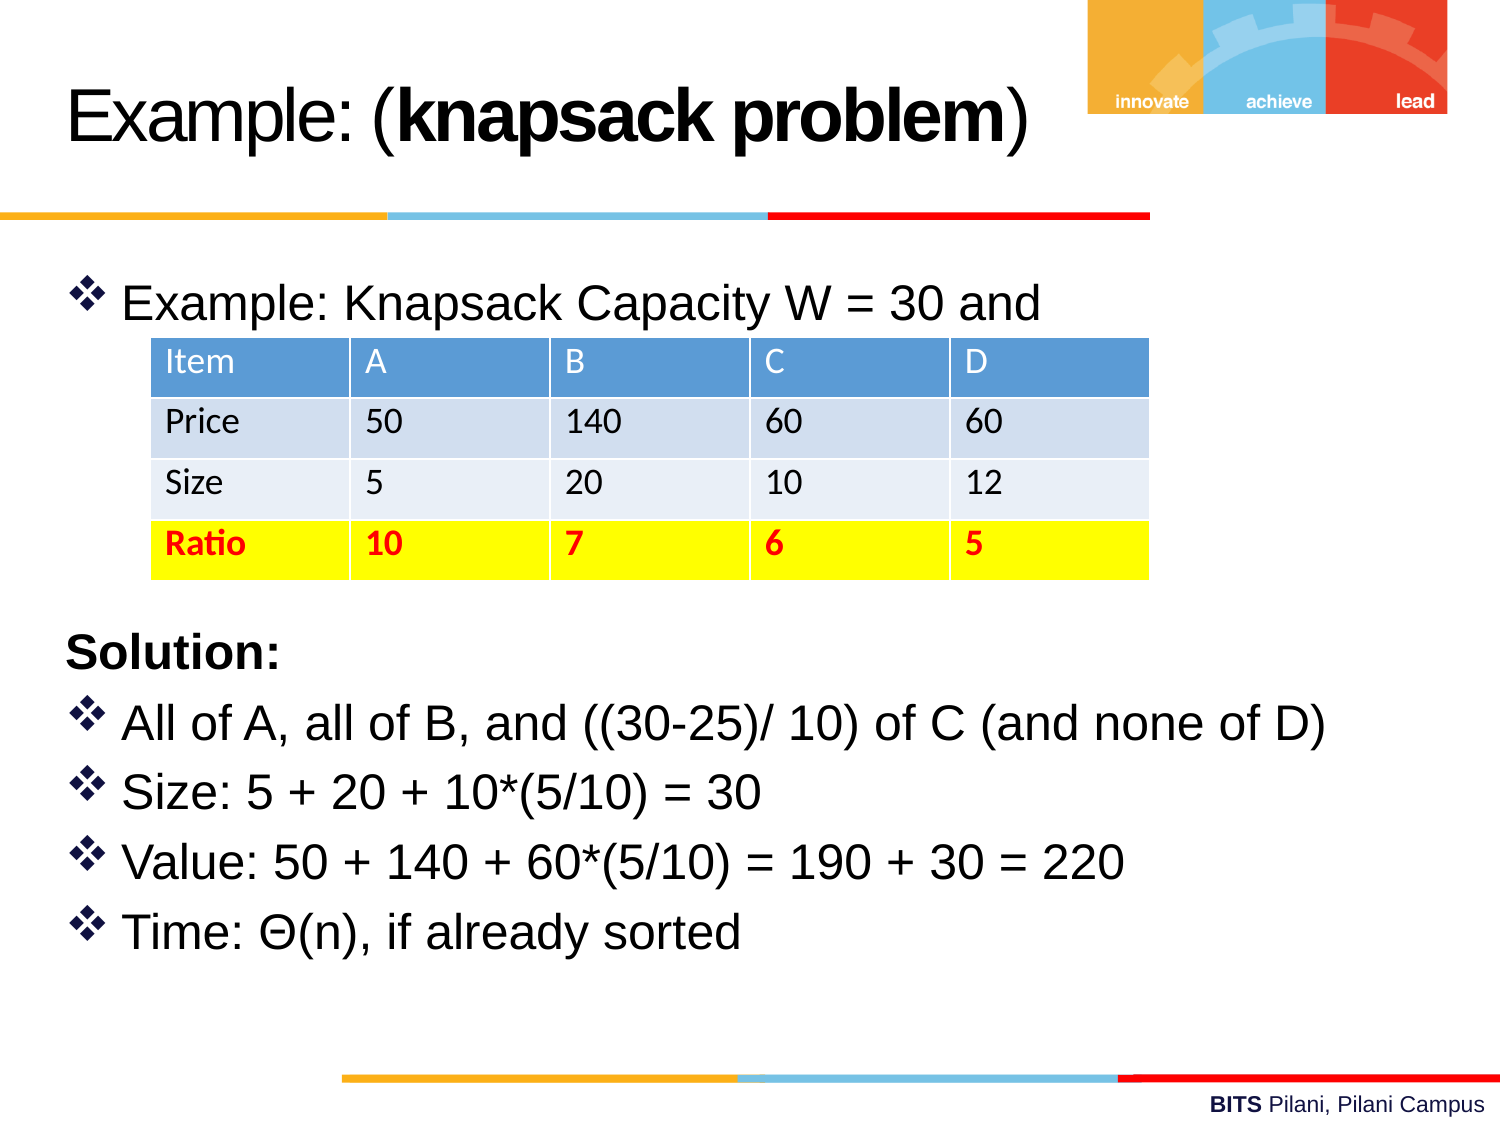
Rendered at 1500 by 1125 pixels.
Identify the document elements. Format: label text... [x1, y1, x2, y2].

table_header B [551, 338, 749, 397]
table_cell 20 [551, 460, 749, 519]
table_cell 60 [751, 399, 949, 458]
list Example: Knapsack Capacity W = 30 and Solution: All of A, all of B, and ((30-25)/ 10) of C (and none of D) Size: 5 + 20 + 10*(5/10) = 30 Value: 50 + 140 + 60*(5/10) = 190 + 30 = 220 Time: Θ(n), if already sorted [50, 262, 1400, 1005]
table_cell 10 [351, 521, 549, 580]
table_cell Size [151, 460, 349, 519]
table_cell 12 [951, 460, 1149, 519]
table_cell 50 [351, 399, 549, 458]
table_cell 7 [551, 521, 749, 580]
table_header Item [151, 338, 349, 397]
table_header D [951, 338, 1149, 397]
picture [1087, 0, 1448, 114]
list Example: (knapsack problem) [50, 24, 1088, 213]
table_header C [751, 338, 949, 397]
table_cell 140 [551, 399, 749, 458]
table_cell 5 [951, 521, 1149, 580]
table_cell 10 [751, 460, 949, 519]
table_cell Ratio [151, 521, 349, 580]
table_header A [351, 338, 549, 397]
table_cell Price [151, 399, 349, 458]
table_cell 6 [751, 521, 949, 580]
table_cell 5 [351, 460, 549, 519]
table_cell 60 [951, 399, 1149, 458]
